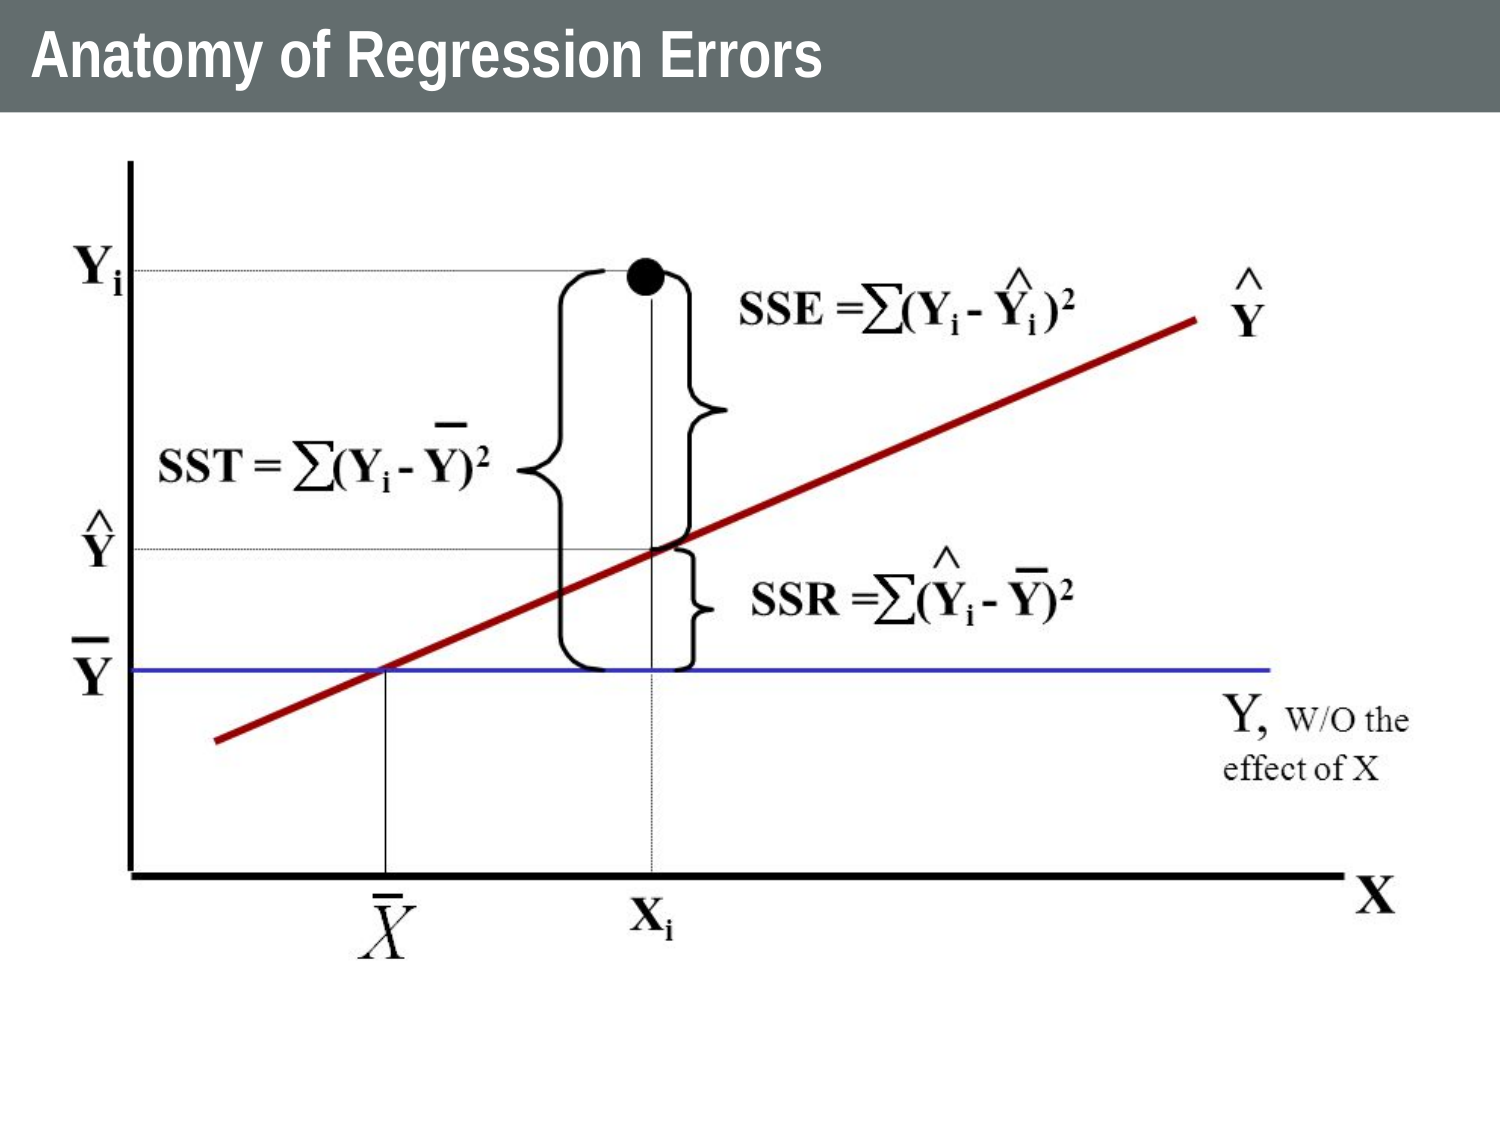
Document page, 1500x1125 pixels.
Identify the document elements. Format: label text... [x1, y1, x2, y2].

picture [21, 141, 1474, 1009]
title Anatomy of Regression Errors [0, 0, 1500, 117]
